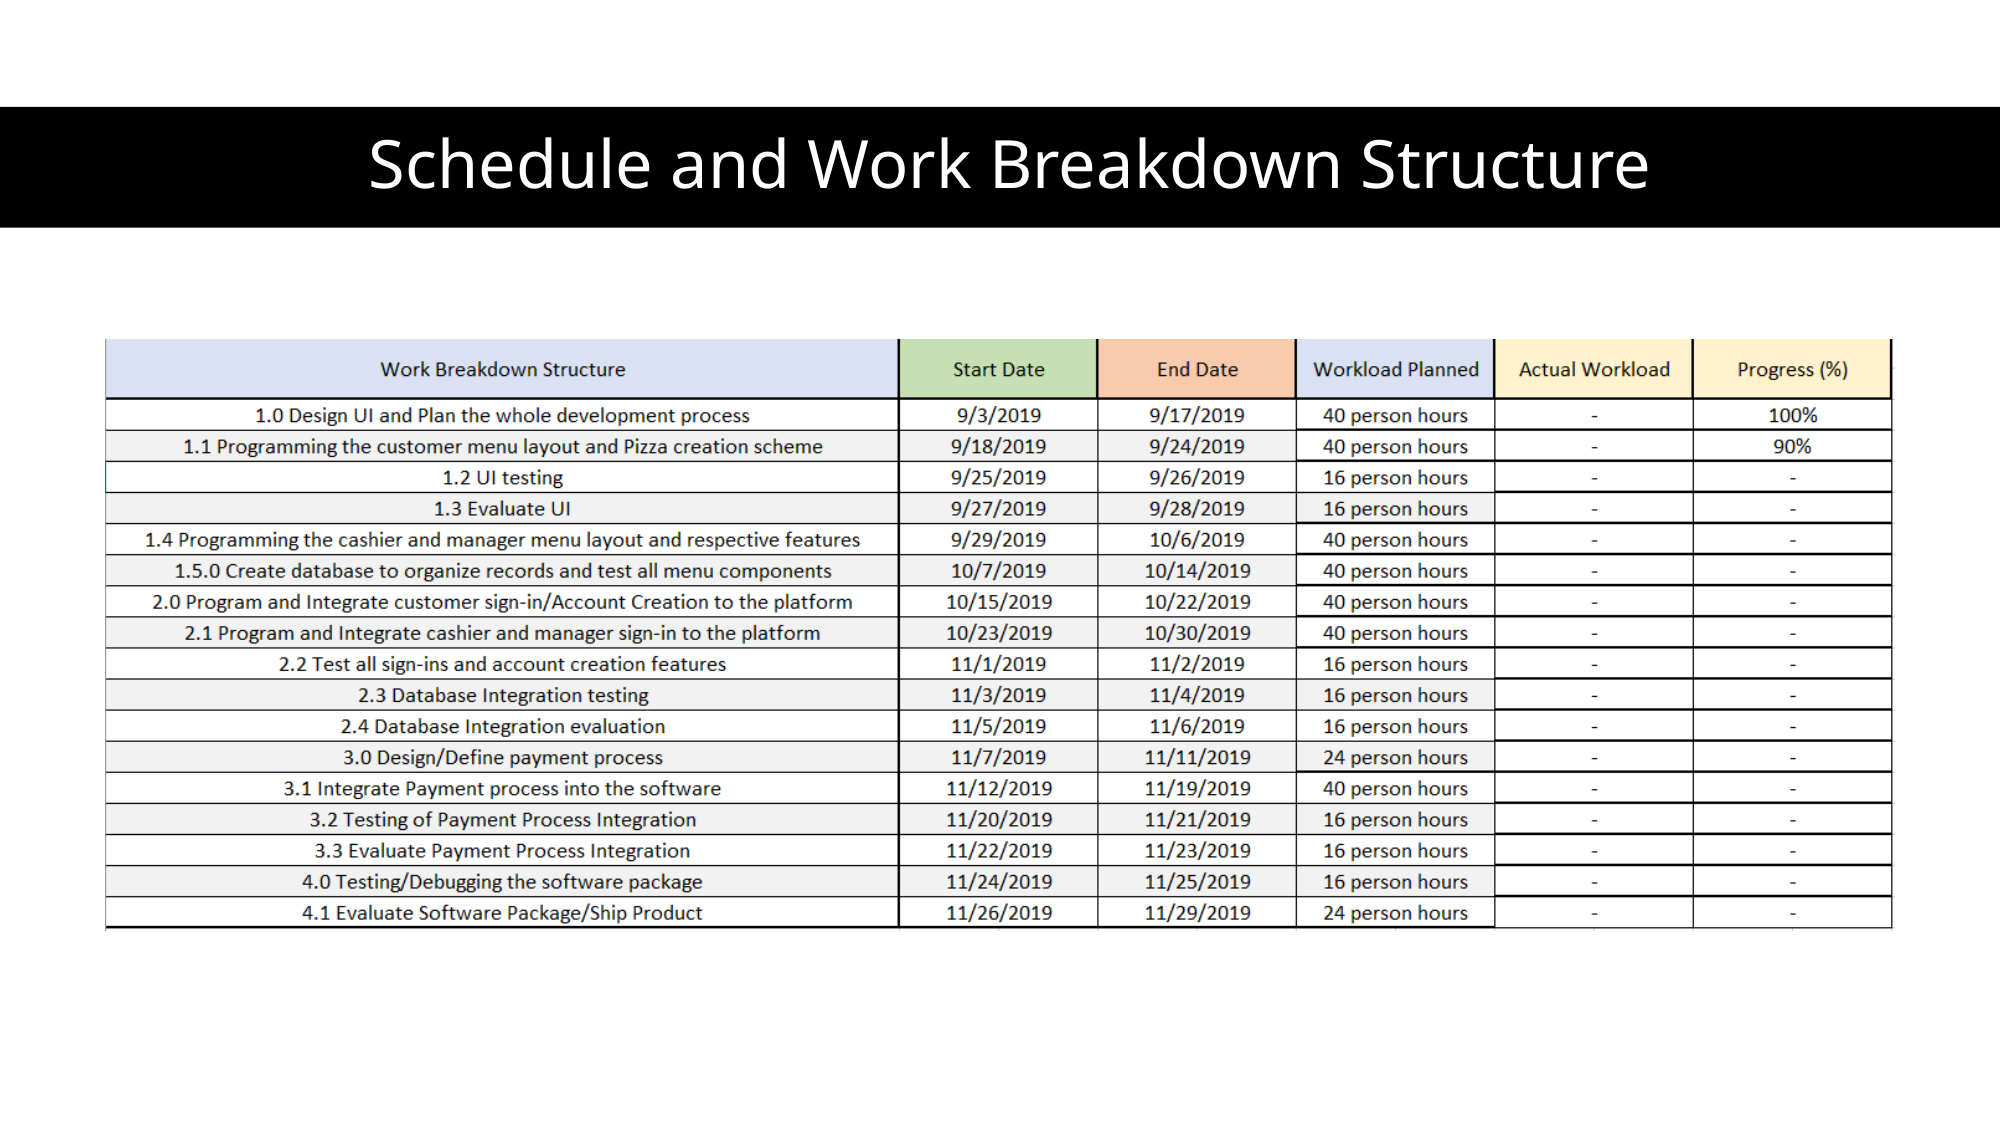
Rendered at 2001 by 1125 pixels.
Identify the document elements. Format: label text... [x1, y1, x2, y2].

text_box [0, 106, 2000, 229]
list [105, 339, 1895, 931]
title Schedule and Work Breakdown Structure [91, 105, 1931, 228]
